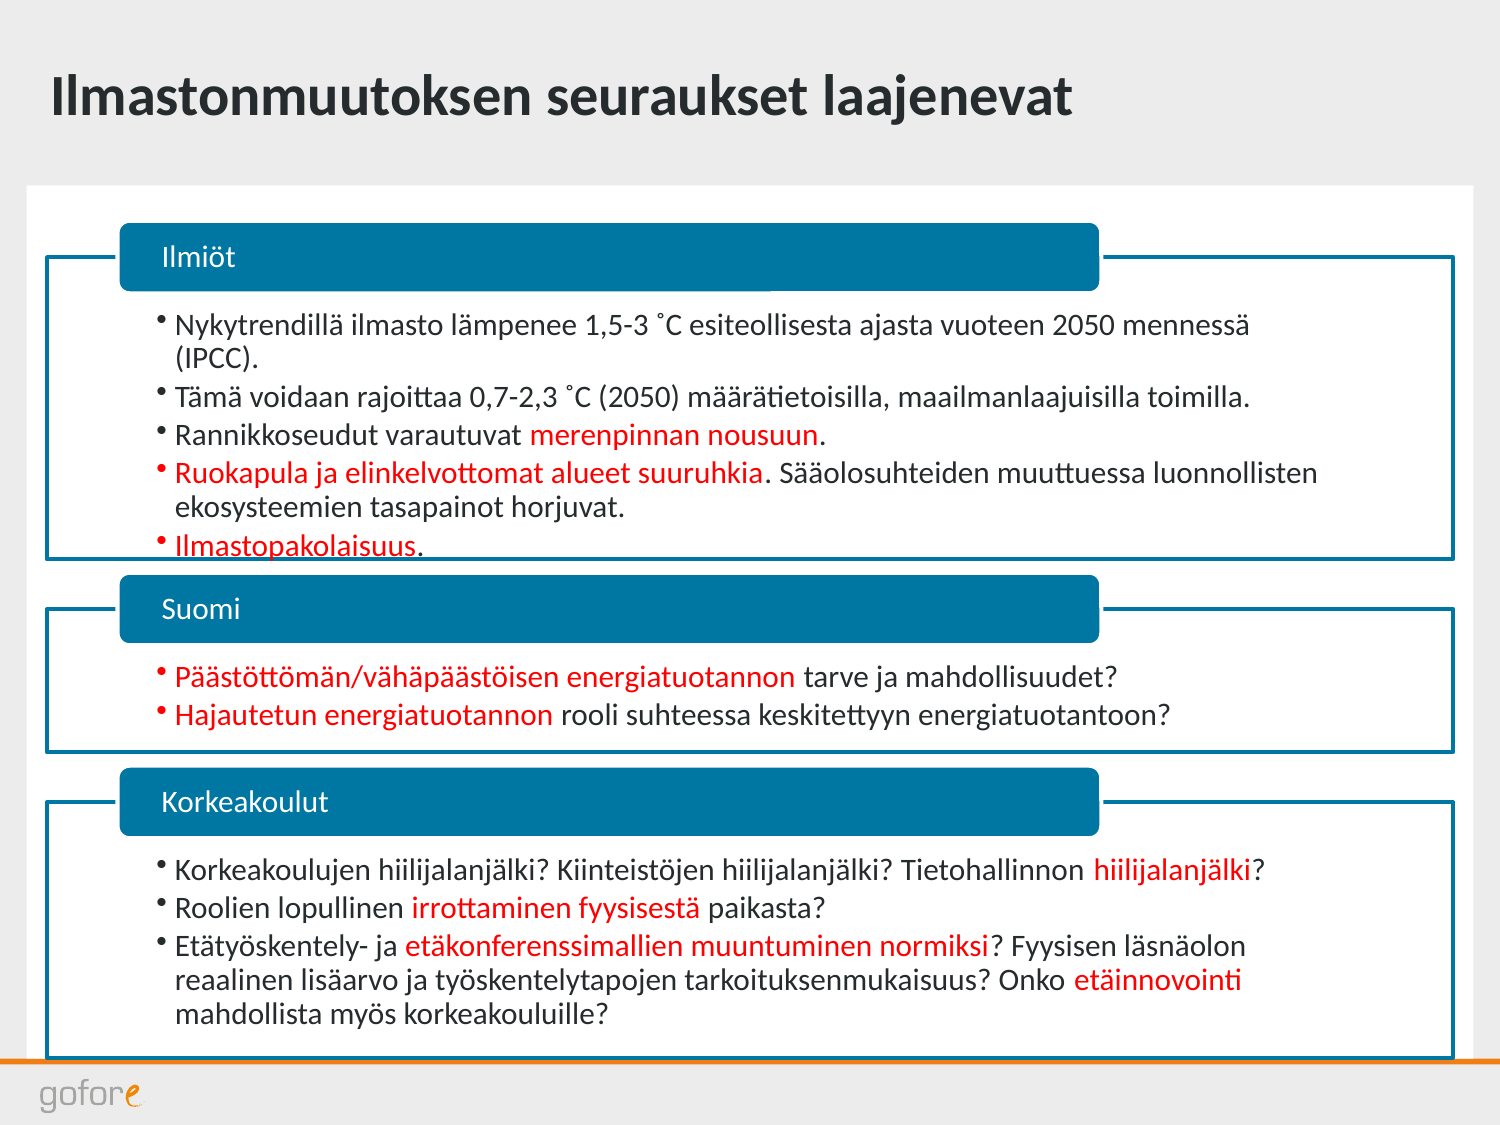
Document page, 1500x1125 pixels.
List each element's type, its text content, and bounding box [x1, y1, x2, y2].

title Ilmastonmuutoksen seuraukset laajenevat [37, 0, 1463, 185]
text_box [46, 219, 1453, 1059]
